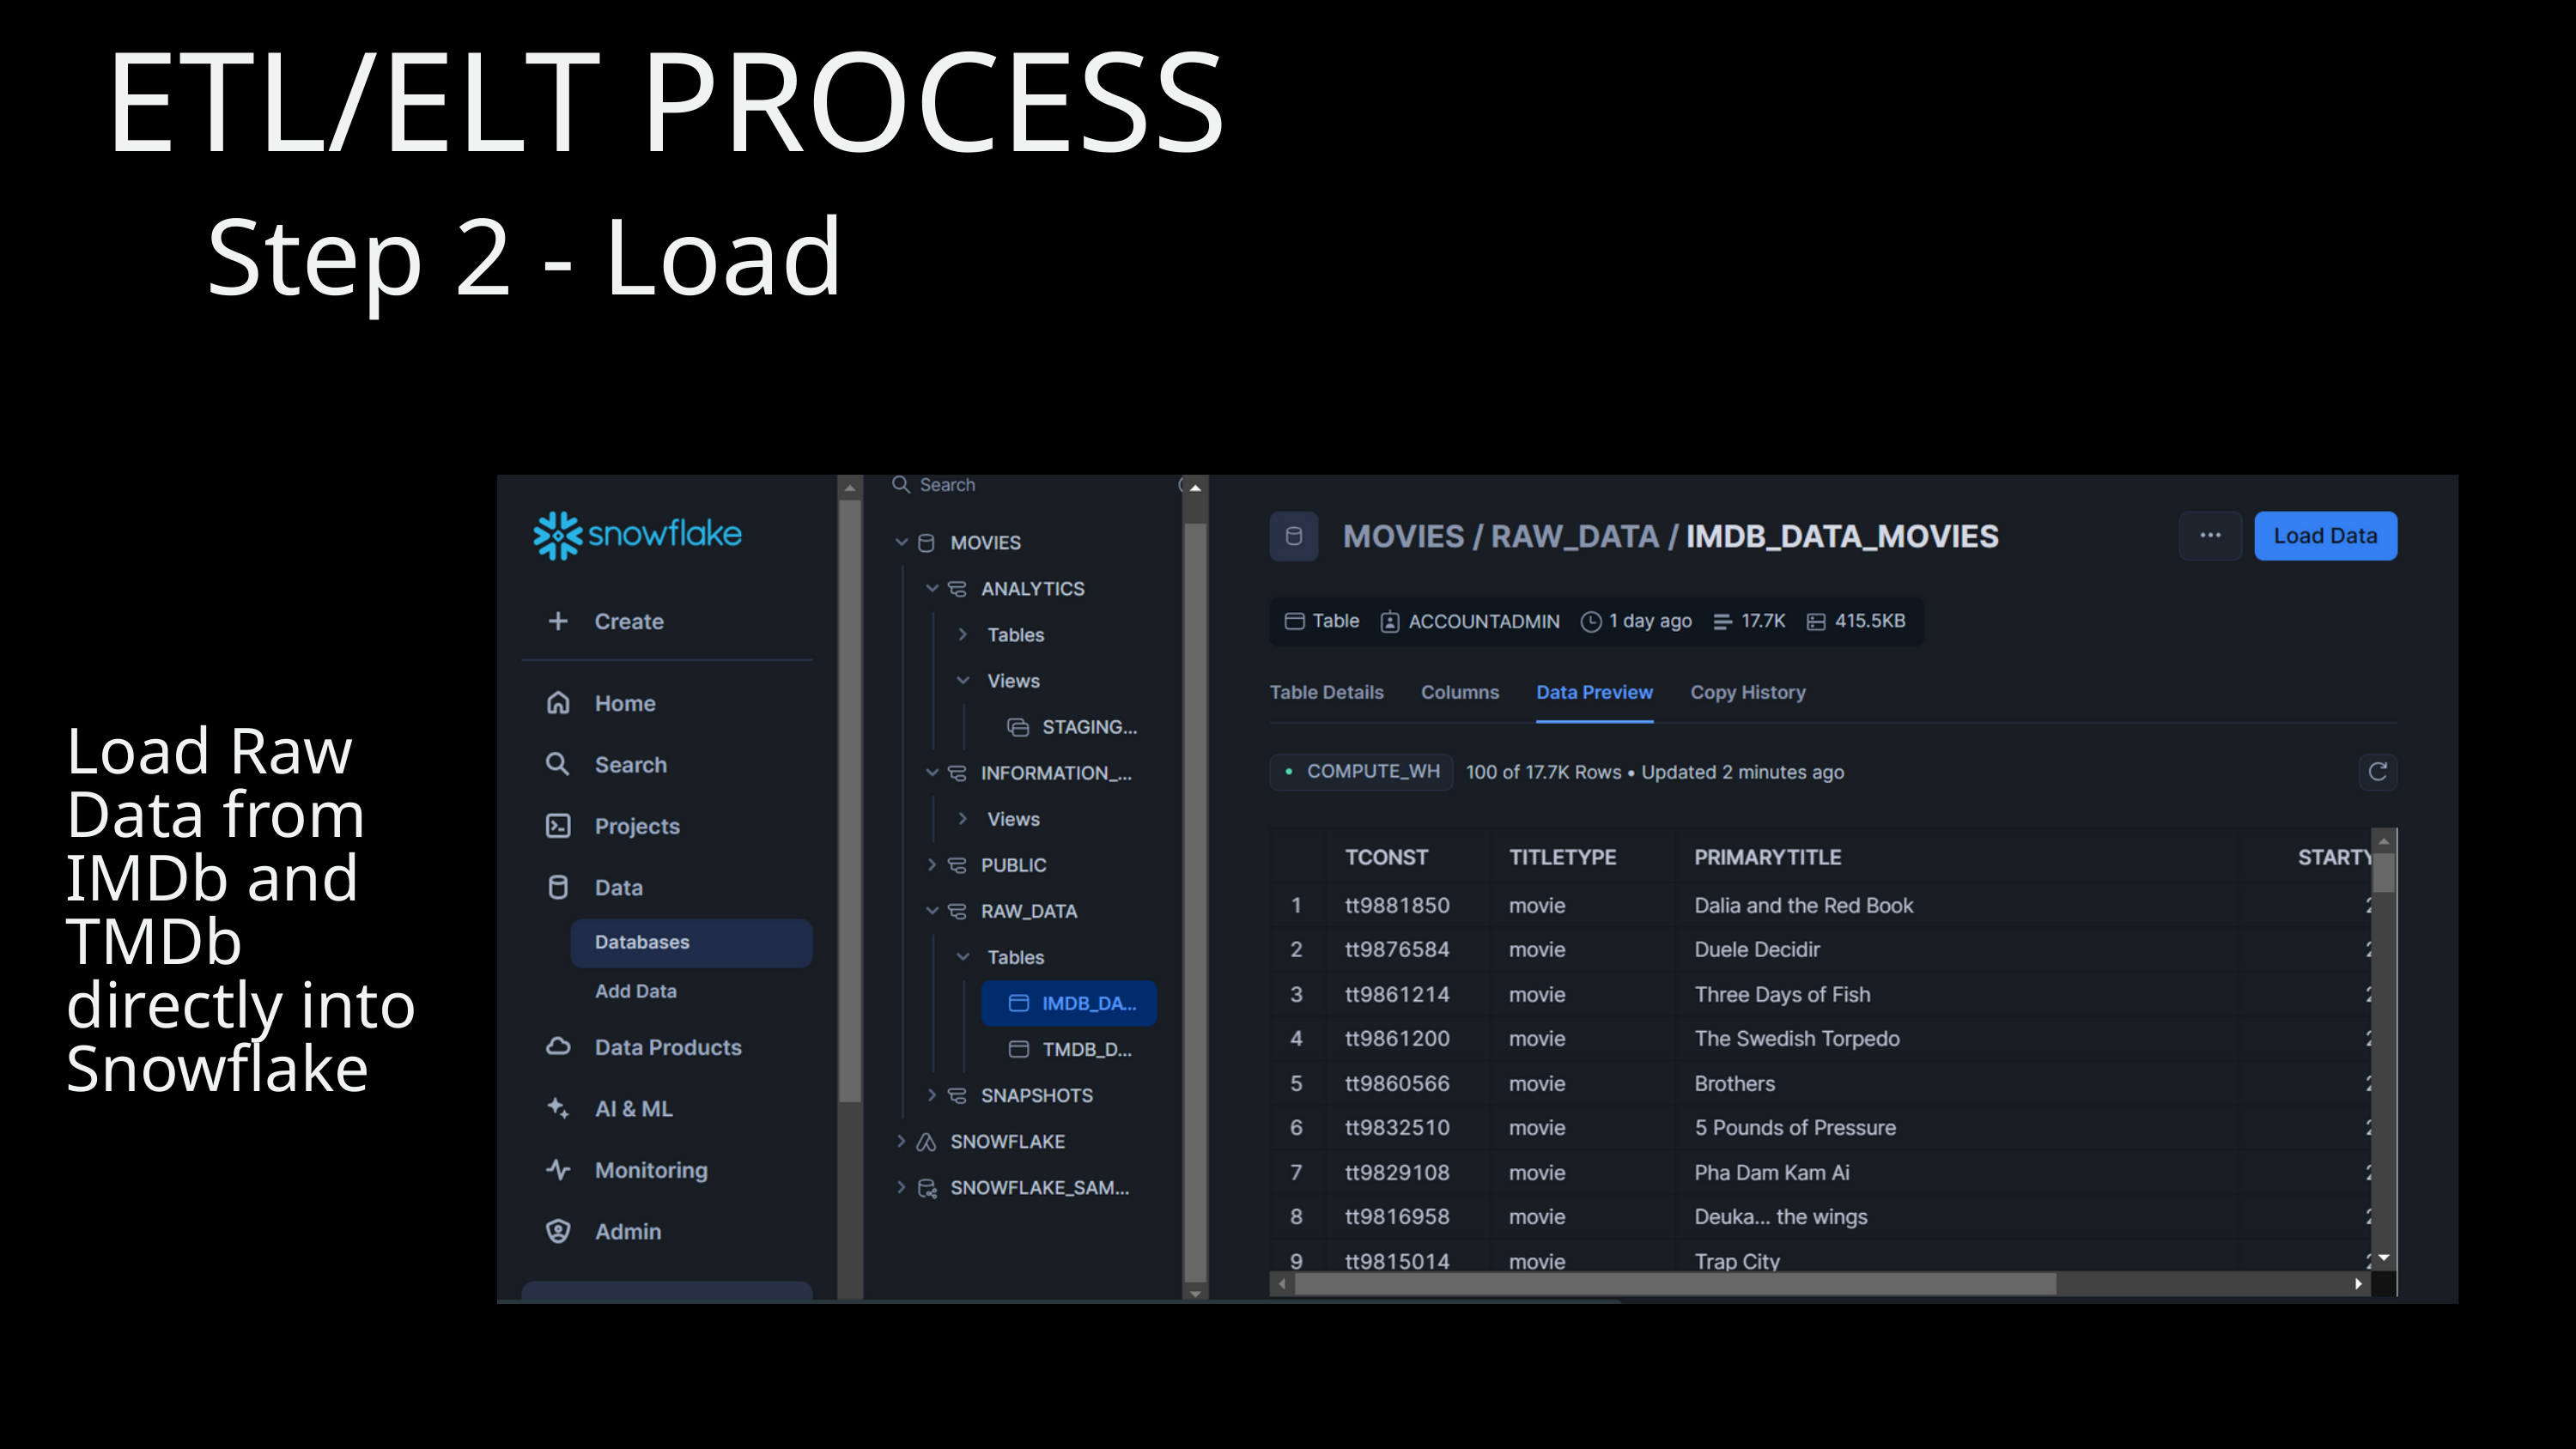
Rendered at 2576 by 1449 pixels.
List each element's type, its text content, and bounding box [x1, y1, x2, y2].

text_box [497, 475, 2459, 1304]
text_box Step 2 - Load [205, 232, 1620, 317]
text_box Load Raw Data from IMDb and TMDb directly into Snowflake [65, 723, 465, 1104]
text_box ETL/ELT PROCESS [102, 69, 1707, 179]
